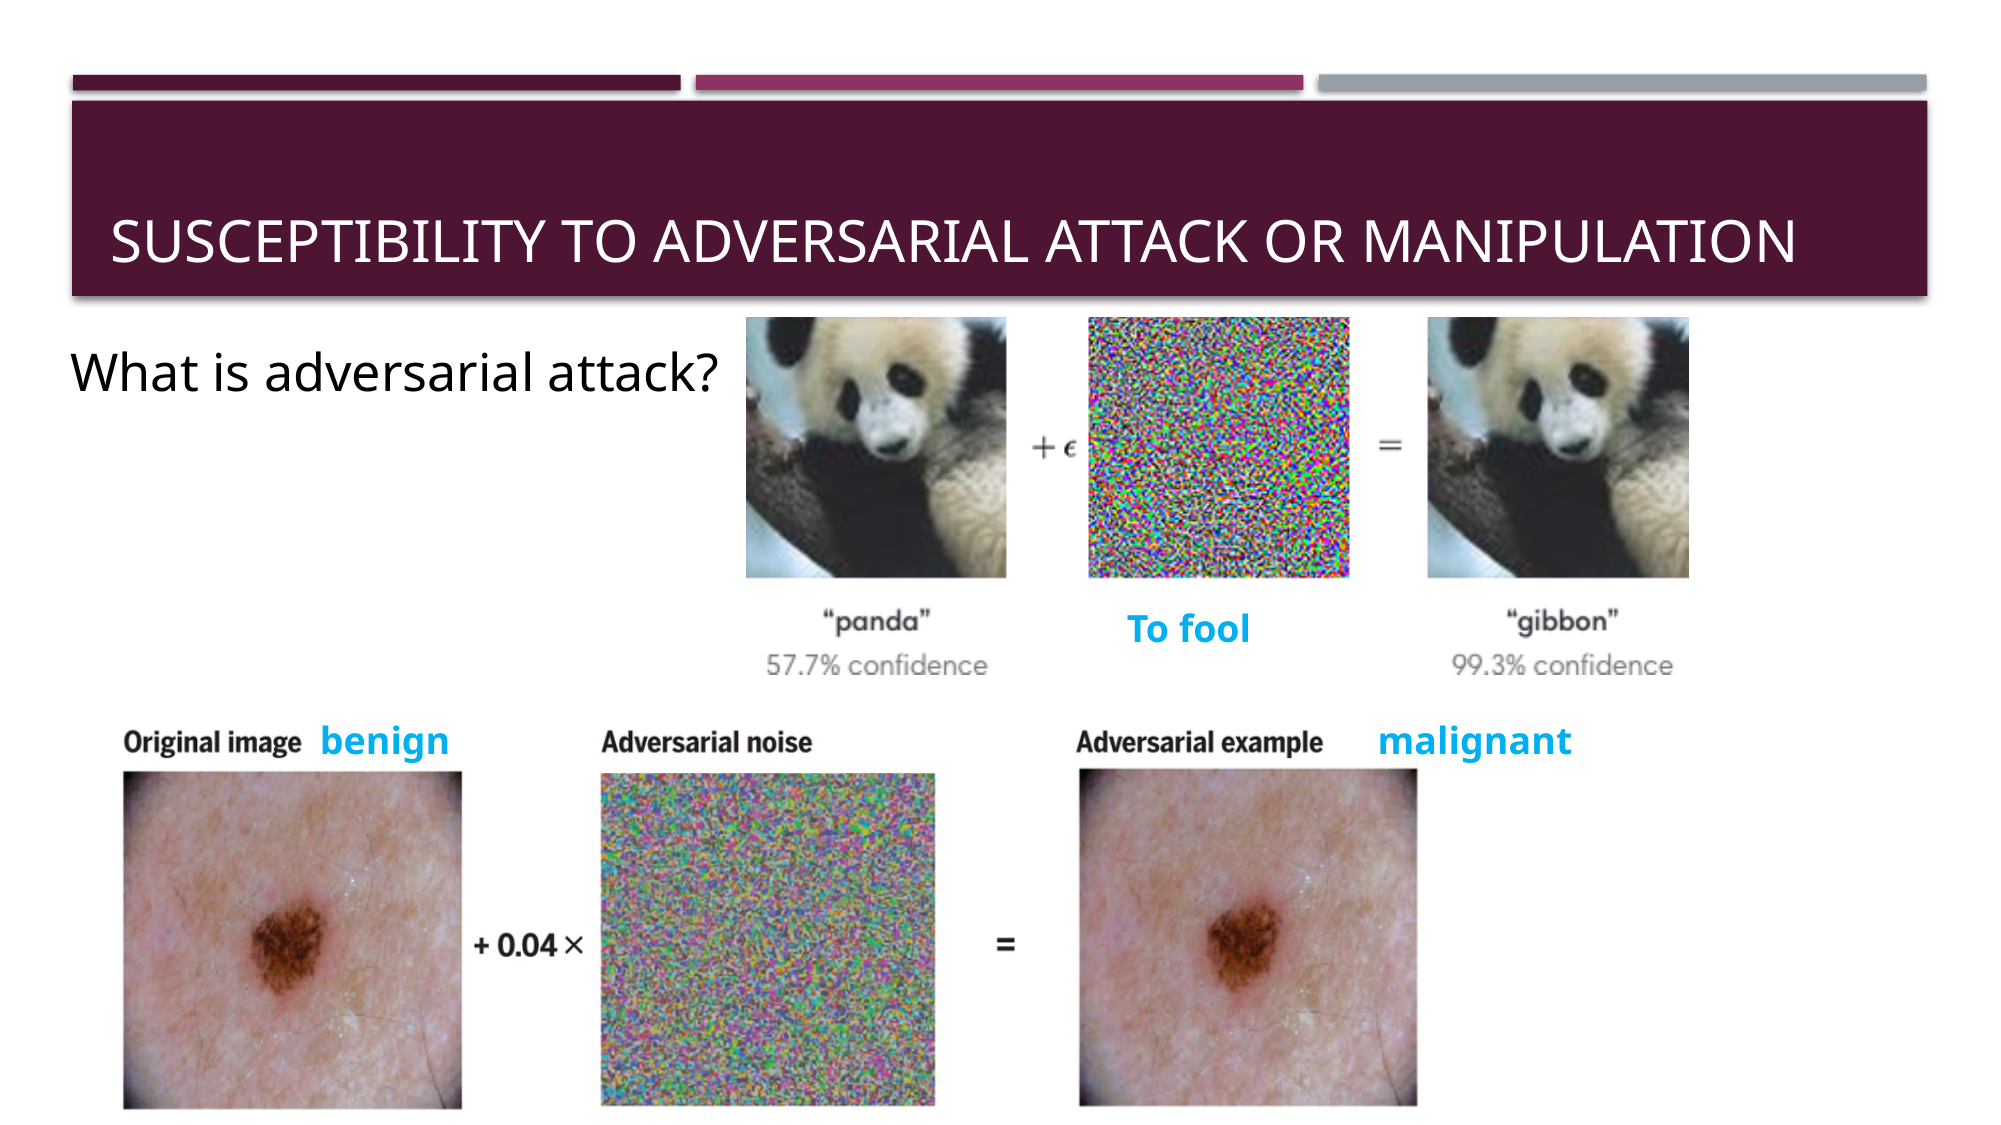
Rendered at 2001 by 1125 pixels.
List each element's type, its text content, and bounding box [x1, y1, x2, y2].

title Susceptibility to adversarial attack or manipulation [95, 115, 1905, 282]
text_box What is adversarial attack? [55, 332, 735, 410]
picture [745, 317, 1690, 676]
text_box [117, 709, 1611, 1114]
